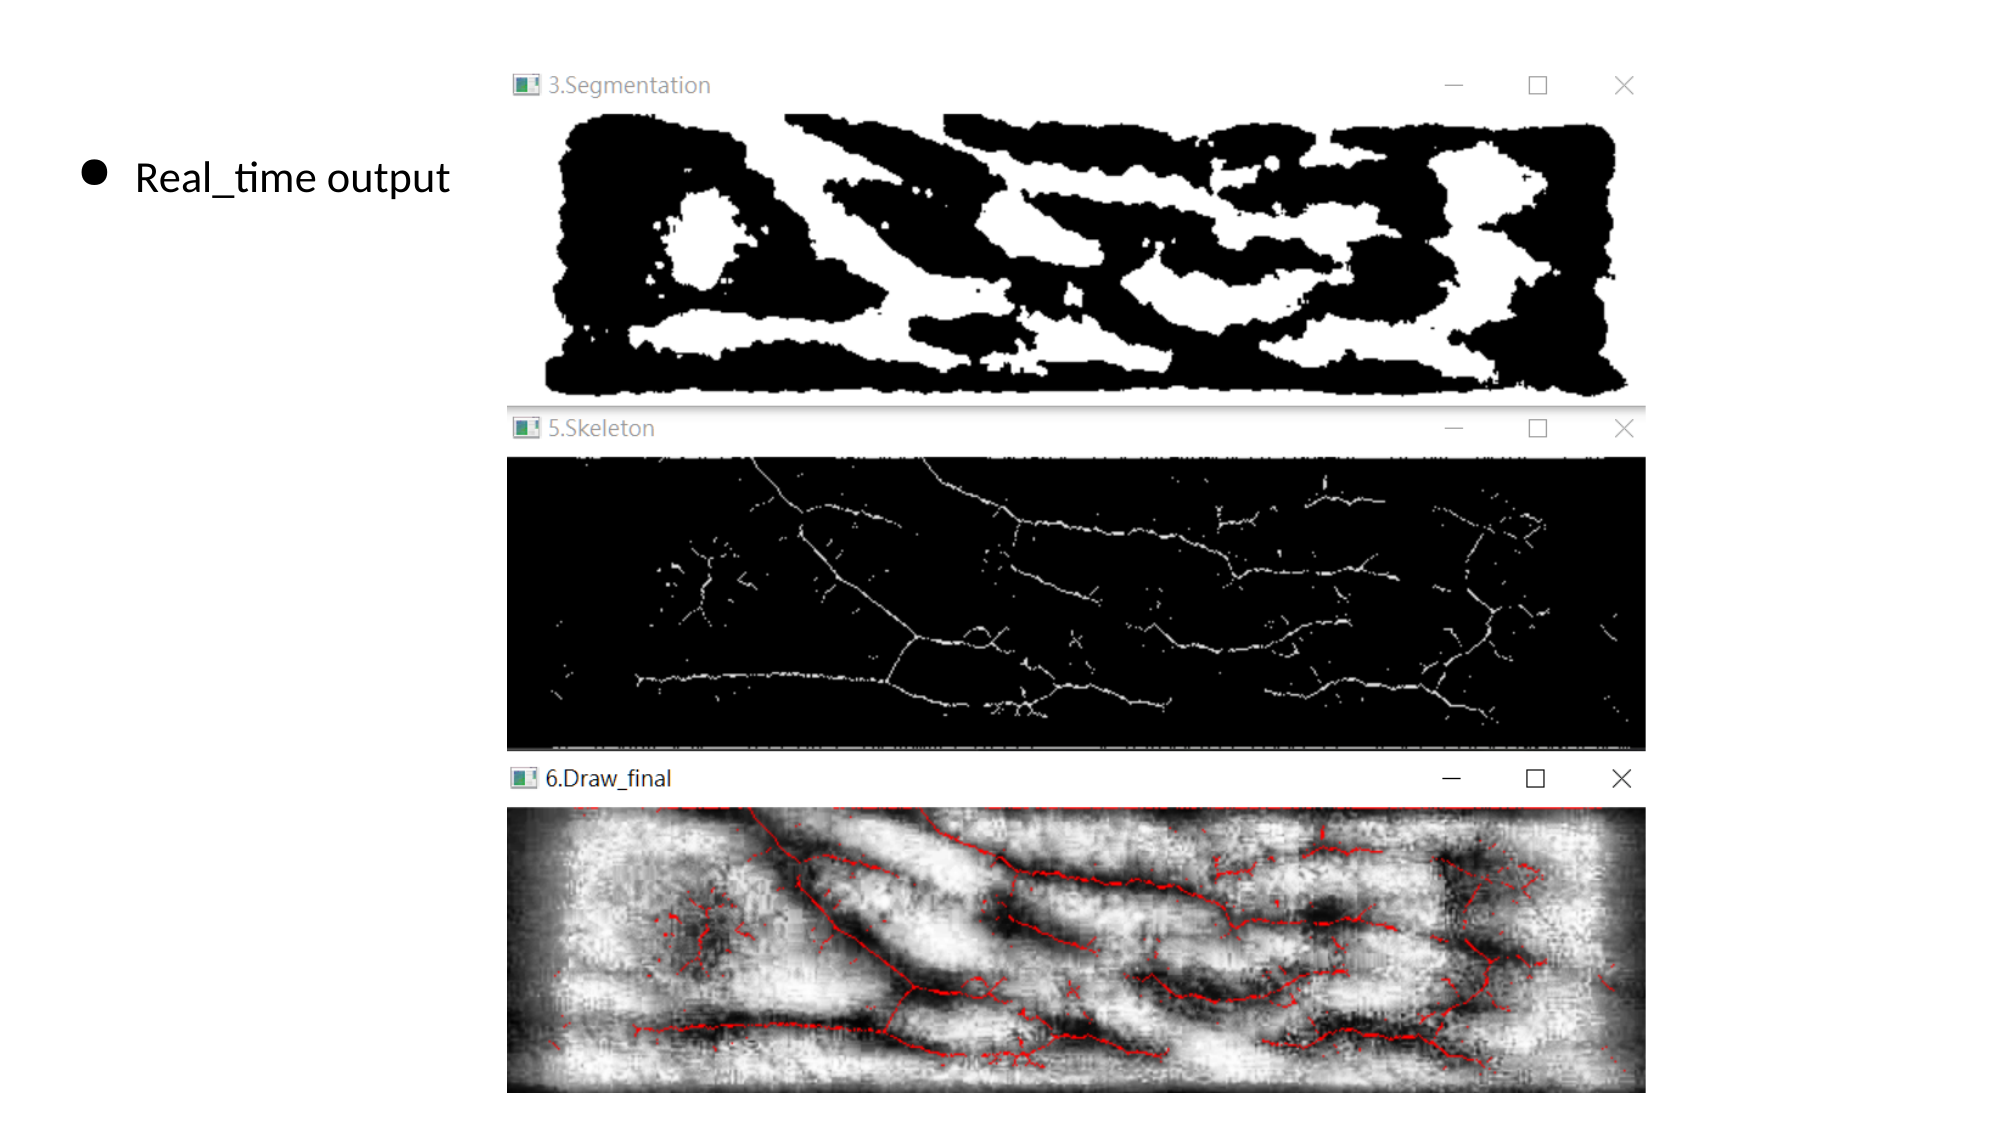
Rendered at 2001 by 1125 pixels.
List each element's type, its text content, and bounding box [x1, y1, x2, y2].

picture [507, 69, 1646, 1093]
text_box Real_time output [45, 133, 507, 217]
